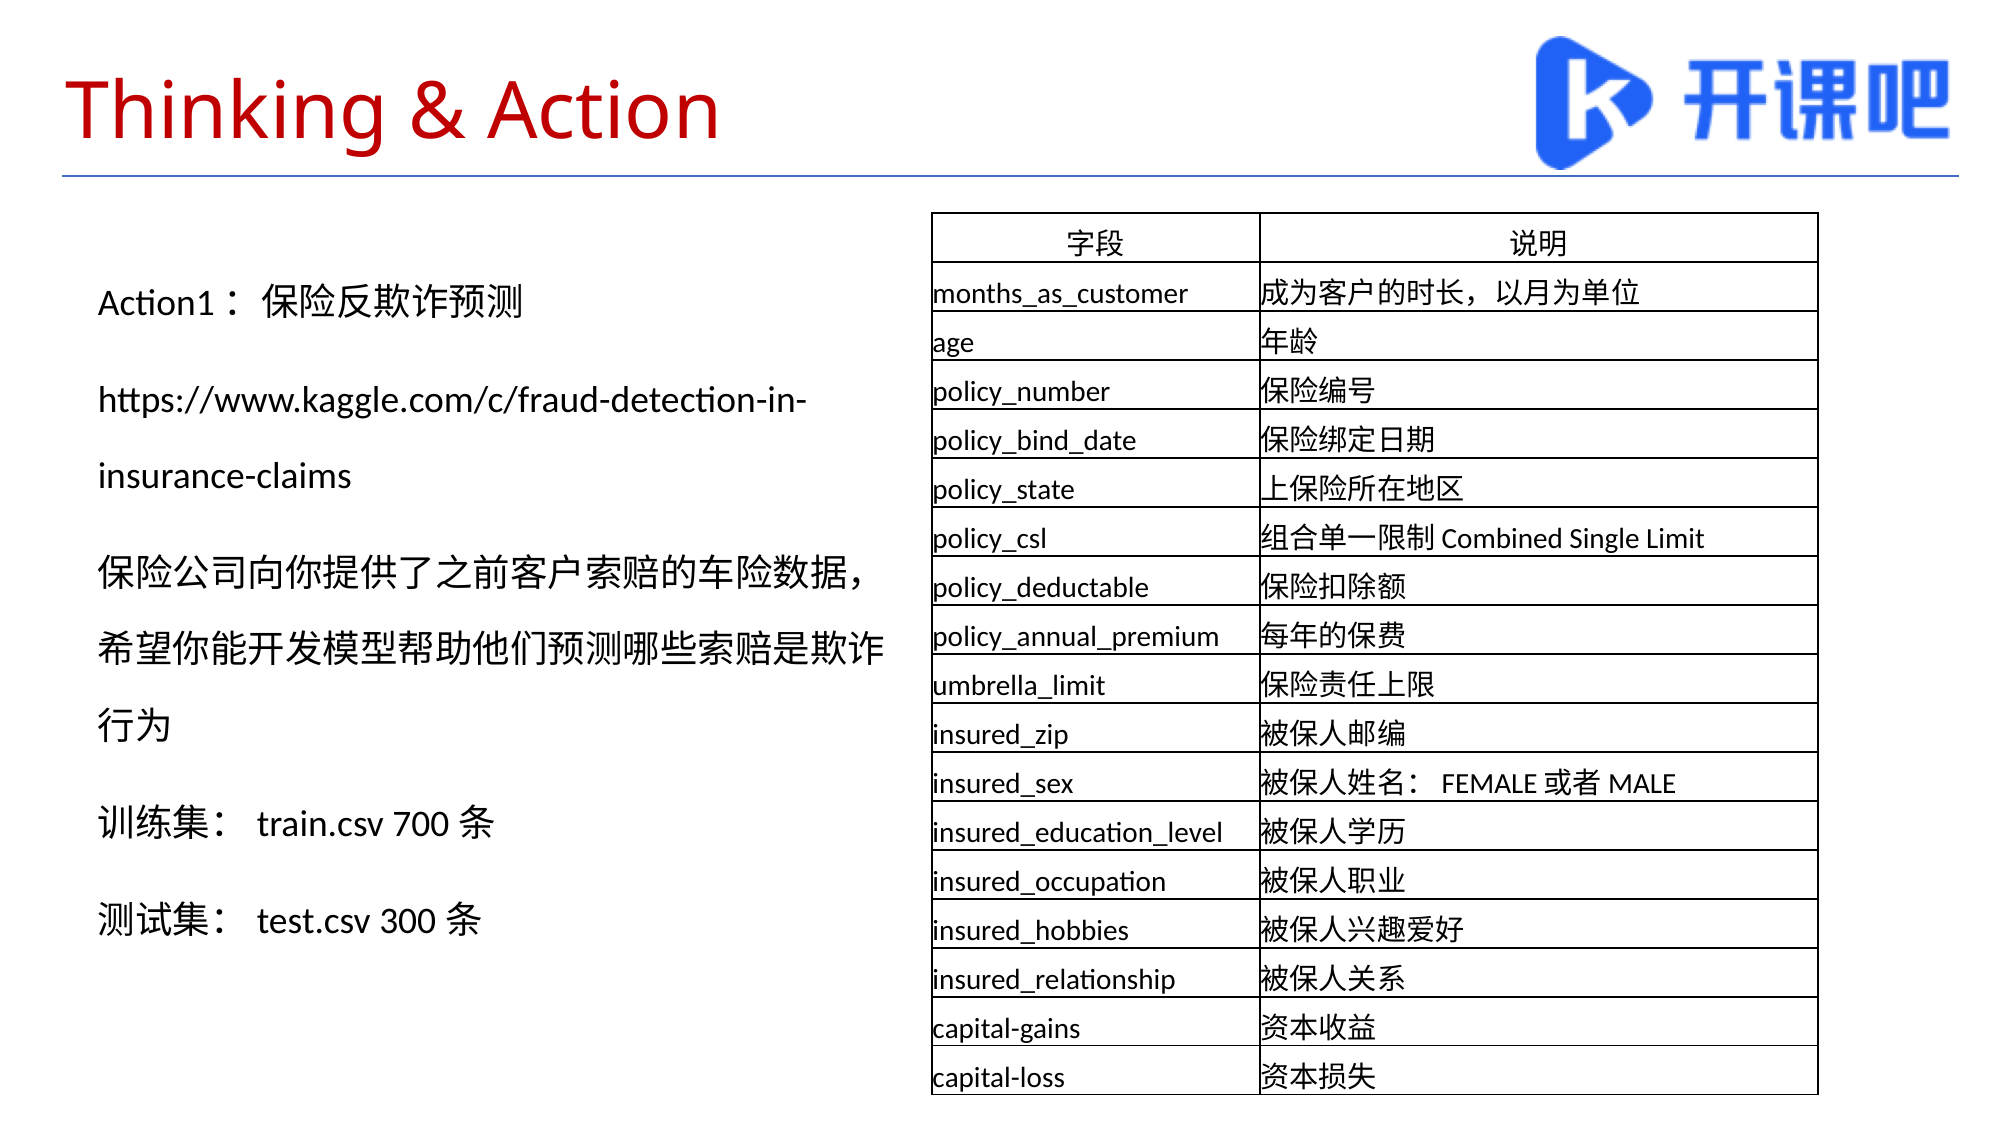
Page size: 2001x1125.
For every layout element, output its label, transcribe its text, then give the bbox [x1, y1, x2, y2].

table_cell insured_hobbies [933, 900, 1259, 947]
table_cell policy_number [933, 361, 1259, 408]
list Action1：保险反欺诈预测 https://www.kaggle.com/c/fraud-detection-in-insurance-claims 保险公司向你提供了之前客户索赔的车险数据，希望你能开发模型帮助他们预测哪些索赔是欺诈行为 训练集：train.csv 700条 测试集：test.csv 300条 [89, 238, 900, 1050]
table_cell 每年的保费 [1261, 606, 1817, 653]
table_cell 保险责任上限 [1261, 655, 1817, 702]
table_cell capital-gains [933, 998, 1259, 1045]
table_cell months_as_customer [933, 263, 1259, 310]
table_cell insured_relationship [933, 949, 1259, 996]
table_header 说明 [1261, 214, 1817, 261]
table_cell 年龄 [1261, 312, 1817, 359]
table_cell insured_sex [933, 753, 1259, 800]
table_cell 被保人关系 [1261, 949, 1817, 996]
table_cell policy_annual_premium [933, 606, 1259, 653]
table_cell capital-loss [933, 1046, 1259, 1094]
table_cell 被保人兴趣爱好 [1261, 900, 1817, 947]
table_cell insured_education_level [933, 802, 1259, 849]
table_cell insured_zip [933, 704, 1259, 751]
table_cell policy_csl [933, 508, 1259, 555]
table_cell age [933, 312, 1259, 359]
table_cell policy_deductable [933, 557, 1259, 604]
table_cell insured_occupation [933, 851, 1259, 898]
table_cell 资本损失 [1261, 1046, 1817, 1094]
table_cell 组合单一限制Combined Single Limit [1261, 508, 1817, 555]
table_cell 保险绑定日期 [1261, 410, 1817, 457]
table_cell policy_state [933, 459, 1259, 506]
table_cell policy_bind_date [933, 410, 1259, 457]
table_cell 上保险所在地区 [1261, 459, 1817, 506]
table_header 字段 [933, 214, 1259, 261]
table_cell 被保人邮编 [1261, 704, 1817, 751]
table_cell 成为客户的时长，以月为单位 [1261, 263, 1817, 310]
table_cell 保险扣除额 [1261, 557, 1817, 604]
table_cell umbrella_limit [933, 655, 1259, 702]
picture [1534, 36, 1952, 170]
table_cell 保险编号 [1261, 361, 1817, 408]
table_cell 资本收益 [1261, 998, 1817, 1045]
table_cell 被保人职业 [1261, 851, 1817, 898]
table_cell 被保人学历 [1261, 802, 1817, 849]
table_cell 被保人姓名：FEMALE或者MALE [1261, 753, 1817, 800]
title Thinking & Action [57, 59, 1728, 167]
